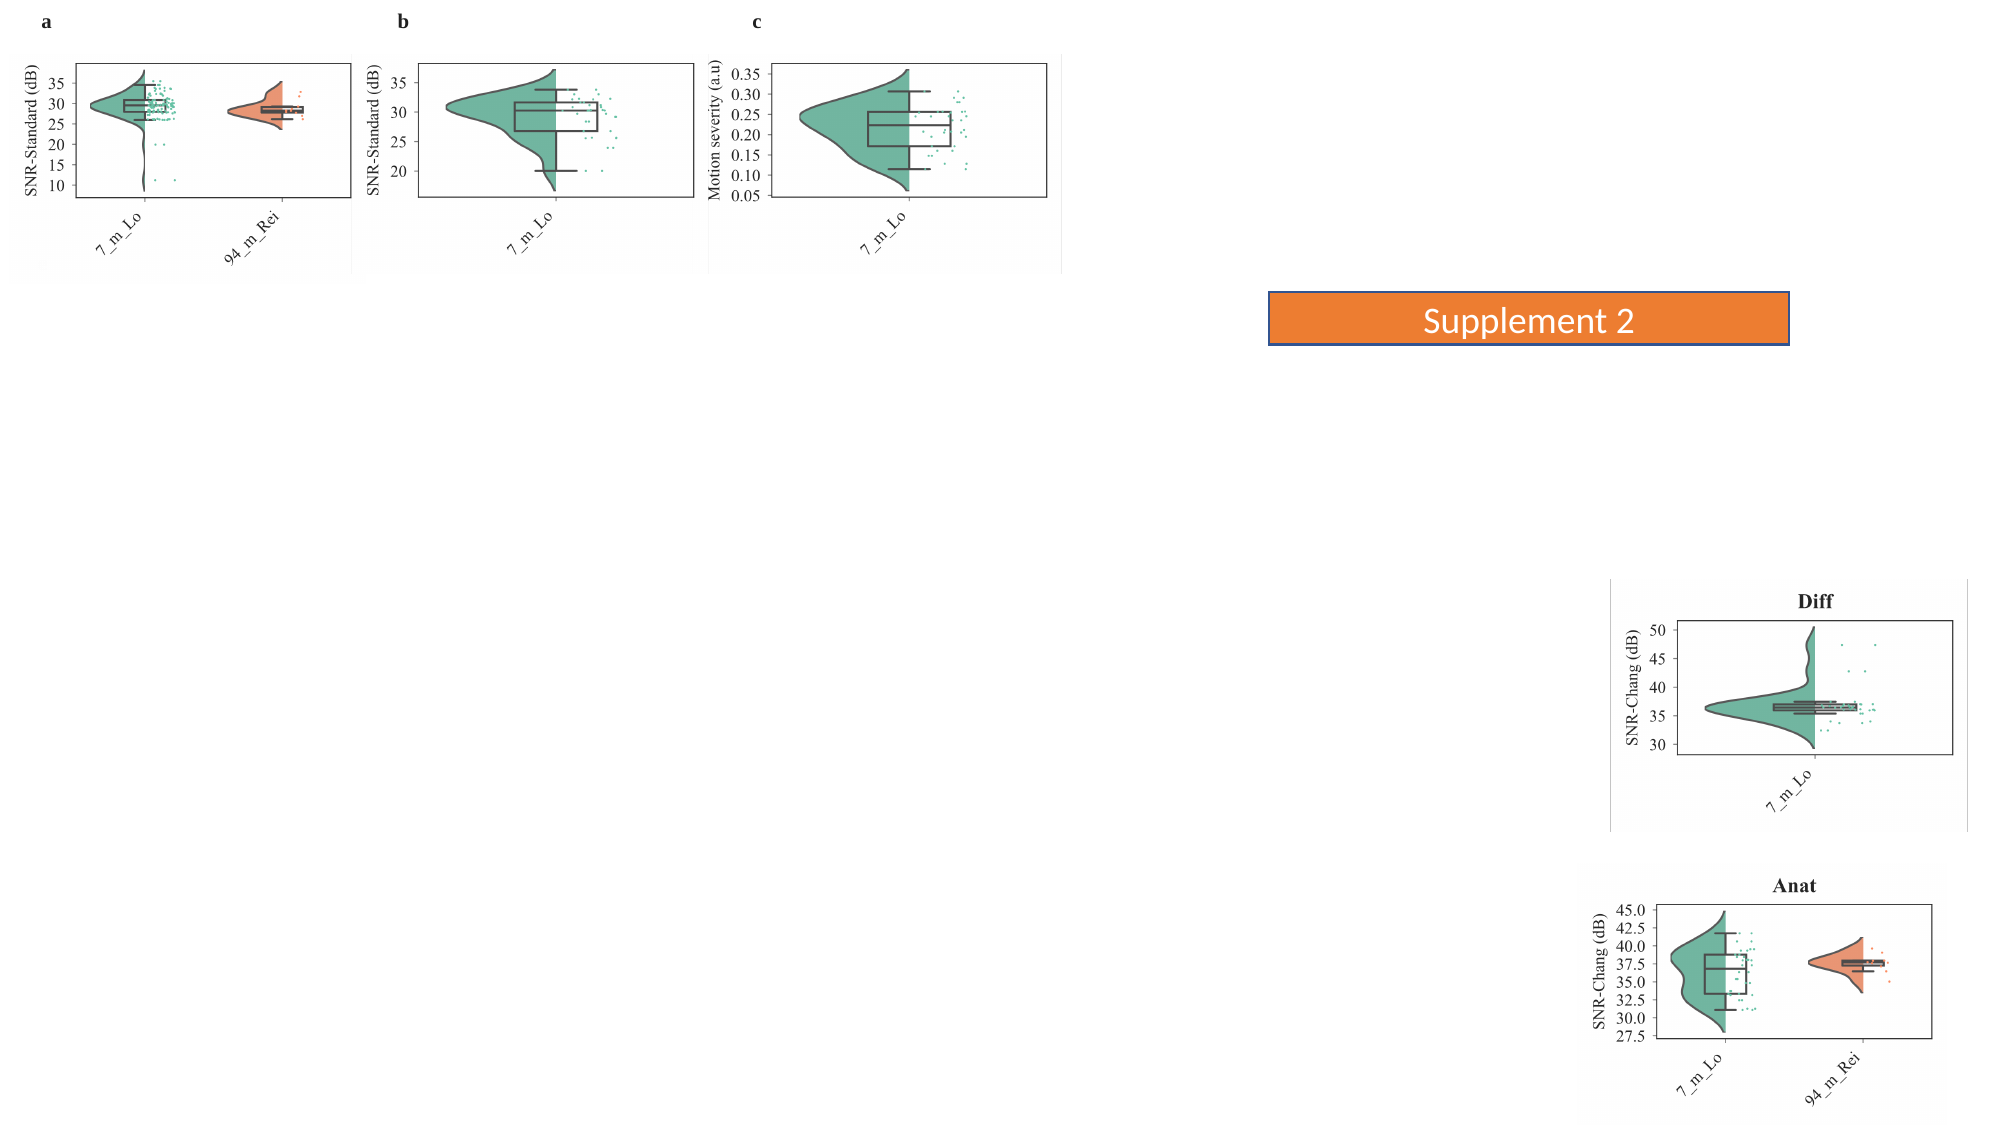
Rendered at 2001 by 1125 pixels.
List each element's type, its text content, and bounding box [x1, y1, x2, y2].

picture [1577, 863, 1947, 1125]
picture [1610, 579, 1968, 832]
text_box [9, 0, 1072, 292]
text_box Supplement 2 [1268, 291, 1790, 346]
